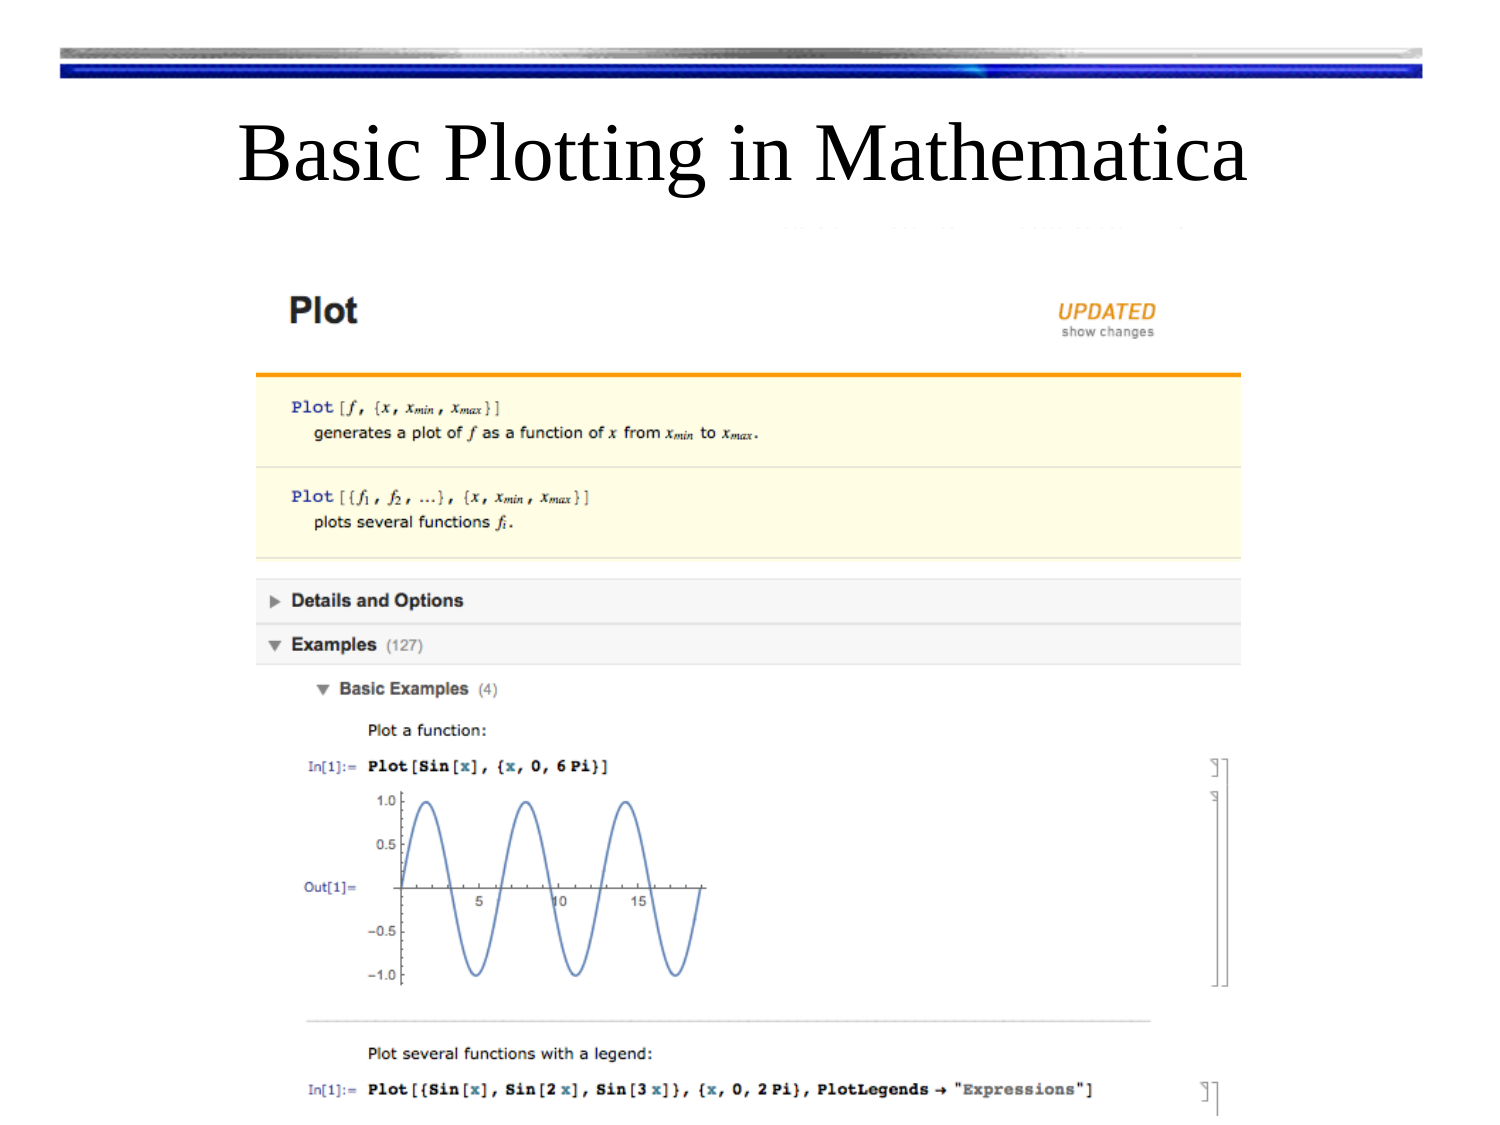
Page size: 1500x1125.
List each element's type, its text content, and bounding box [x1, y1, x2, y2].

text_box Basic Plotting in Mathematica [37, 54, 1450, 240]
picture [56, 42, 1428, 84]
picture [256, 227, 1241, 1116]
